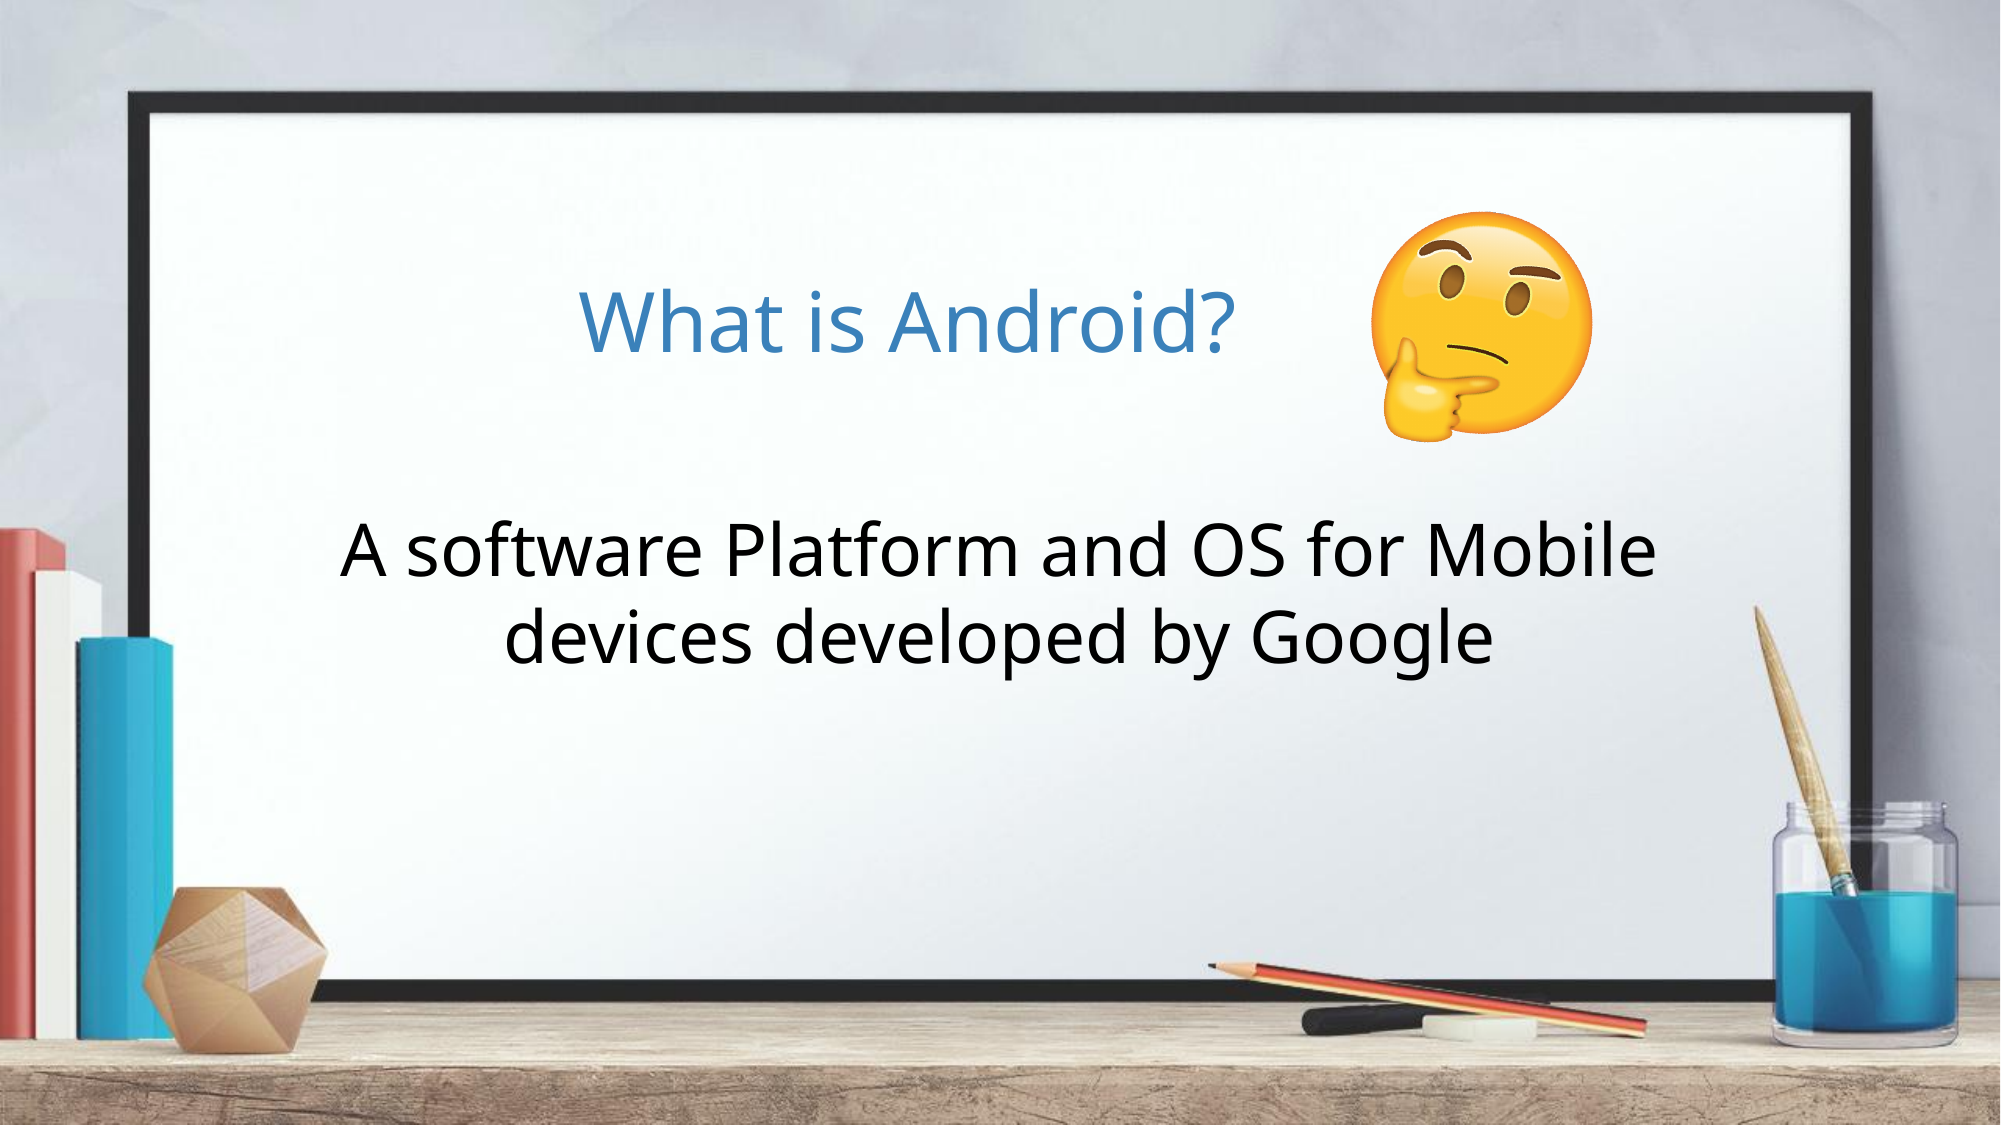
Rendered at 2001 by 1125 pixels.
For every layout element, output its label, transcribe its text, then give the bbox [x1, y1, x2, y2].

text_box A software Platform and OS for Mobile devices developed by Google [283, 457, 1717, 724]
picture [0, 0, 2001, 1125]
text_box What is Android? [563, 220, 1327, 417]
